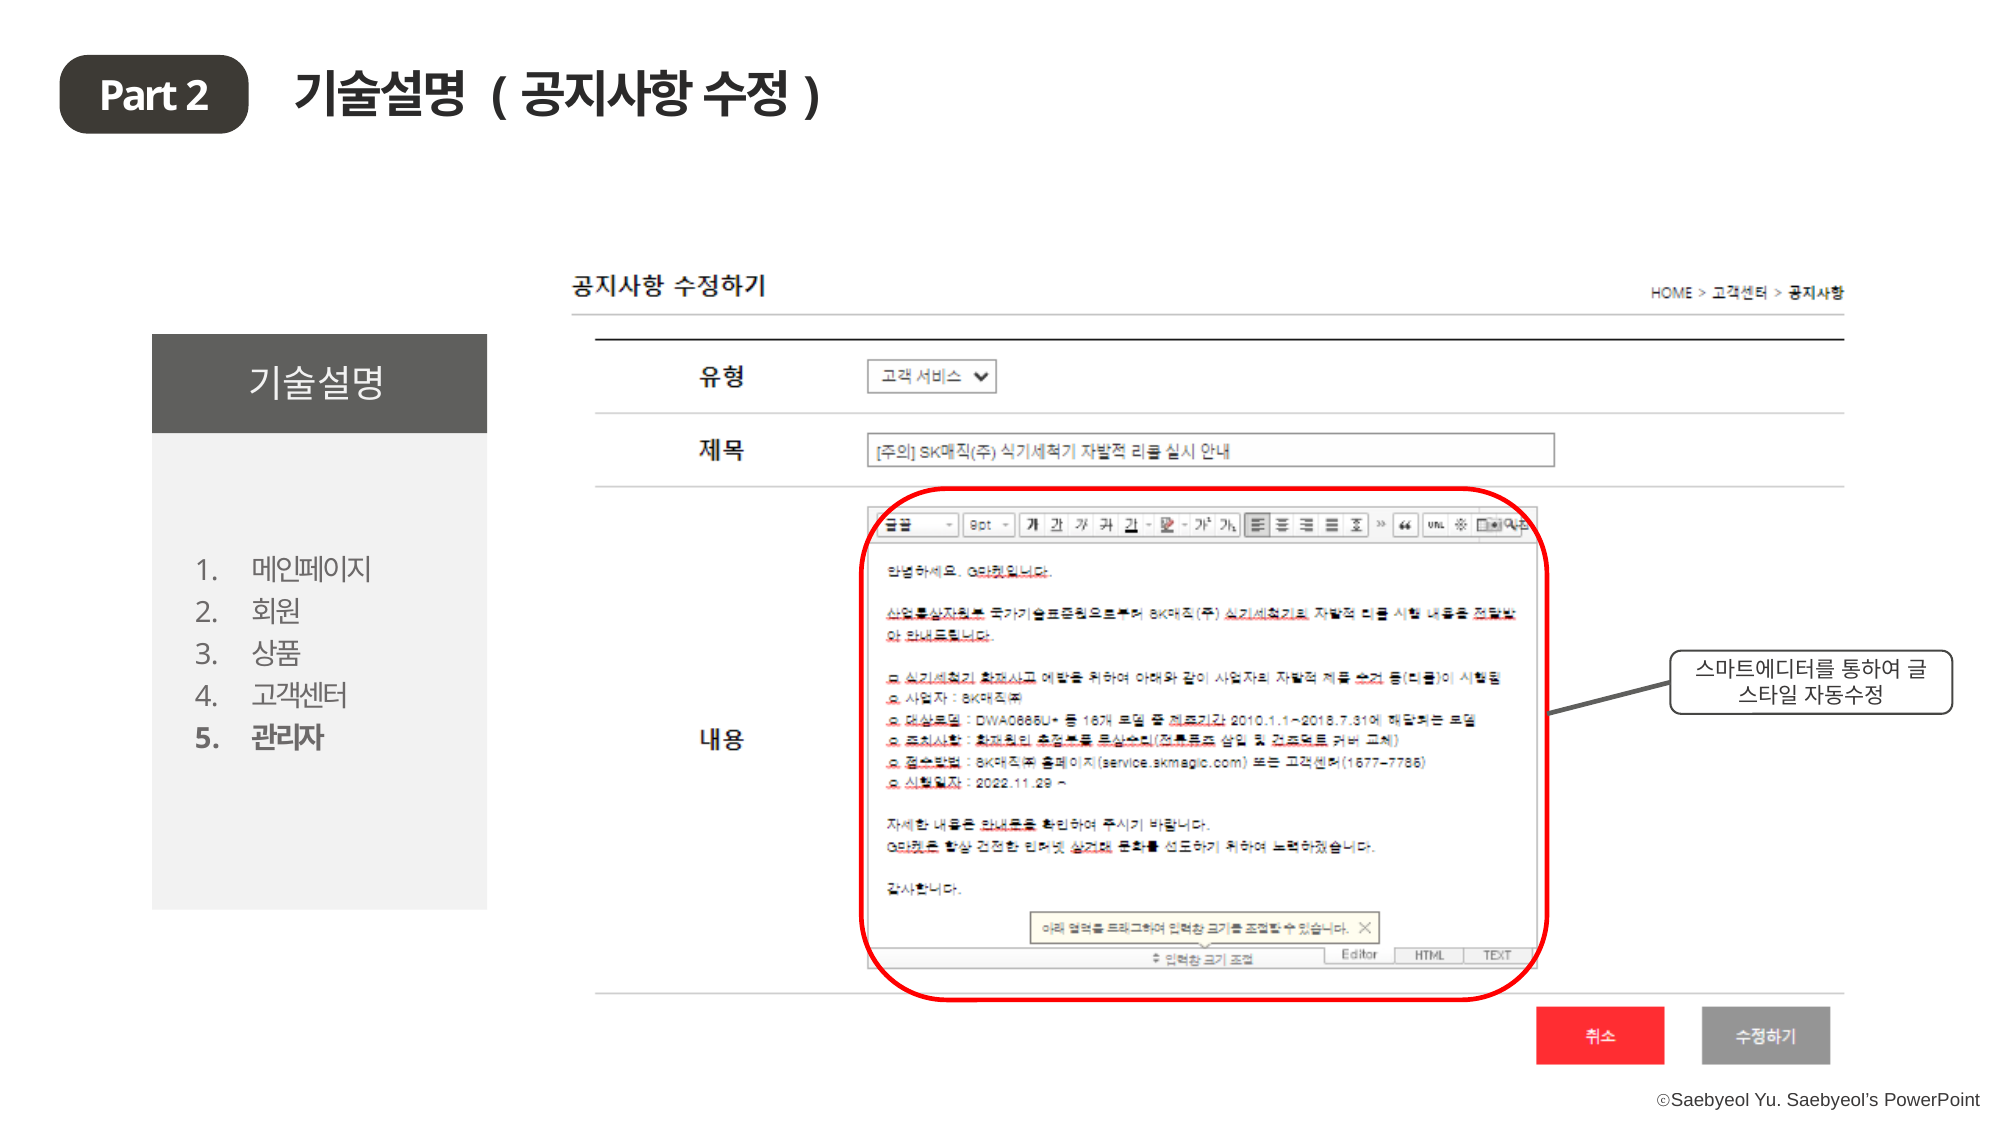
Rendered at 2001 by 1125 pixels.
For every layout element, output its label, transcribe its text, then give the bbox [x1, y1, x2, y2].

text_box [151, 333, 488, 434]
text_box Part 2 [84, 61, 225, 127]
text_box [58, 53, 250, 135]
text_box 기술설명 (공지사항 수정) [279, 54, 836, 130]
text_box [1547, 682, 1671, 714]
text_box 메인페이지 회원 상품 고객센터 관리자 [180, 536, 457, 804]
text_box [151, 434, 488, 911]
picture [561, 250, 1879, 1093]
text_box 스마트에디터를 통하여 글 스타일 자동수정 [1879, 649, 1954, 715]
text_box 기술설명 [233, 352, 401, 413]
